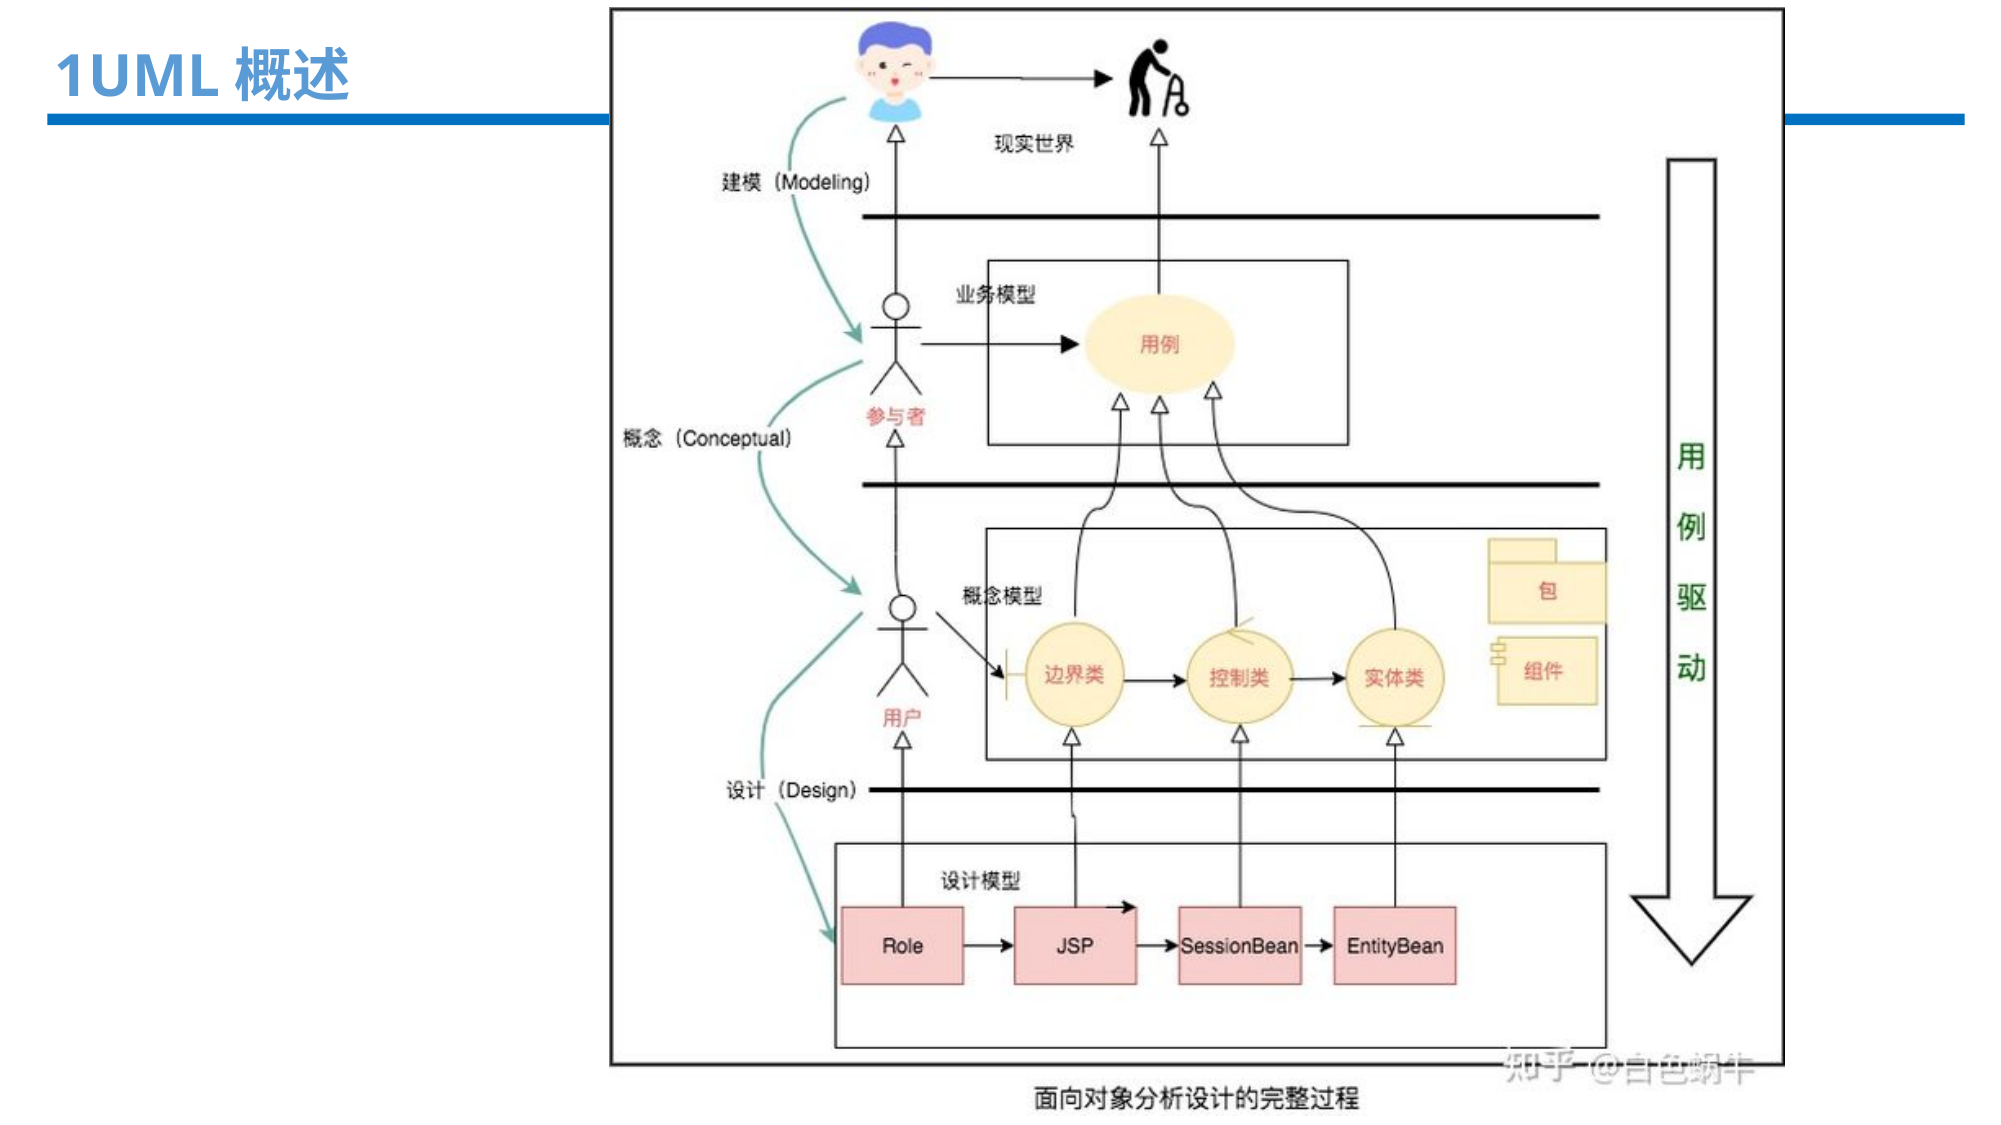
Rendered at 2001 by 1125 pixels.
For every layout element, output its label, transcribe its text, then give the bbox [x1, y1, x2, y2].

text_box 1UML概述 [40, 30, 366, 116]
picture [609, 7, 1785, 1117]
